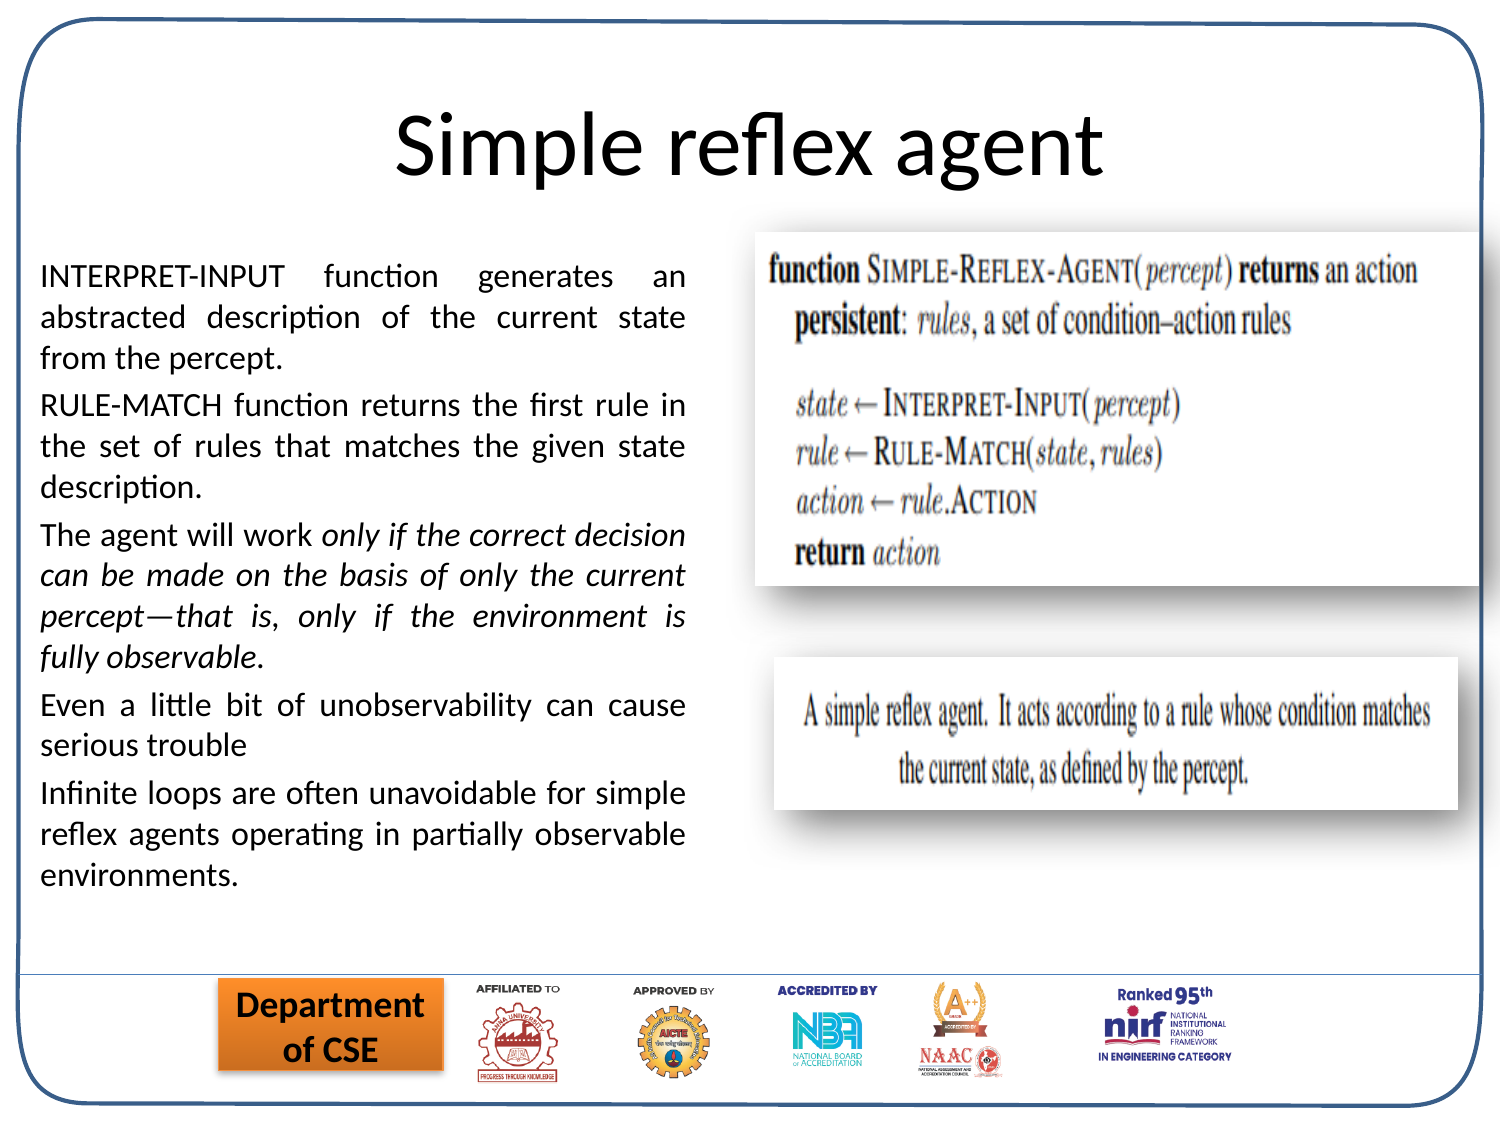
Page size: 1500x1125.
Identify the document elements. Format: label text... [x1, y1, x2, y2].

title Simple reflex agent [75, 45, 1425, 233]
picture [914, 975, 1007, 1083]
list INTERPRET-INPUT function generates an abstracted description of the current state from the percept. RULE-MATCH function returns the first rule in the set of rules that matches the given state description. The agent will work only if the correct decision can be made on the basis of only the current percept—that is, only if the environment is fully observable. Even a little bit of unobservability can cause serious trouble Infinite loops are often unavoidable for simple reflex agents operating in partially observable environments. [21, 198, 703, 901]
picture [755, 232, 1479, 587]
picture [466, 975, 569, 1089]
picture [620, 975, 731, 1086]
picture [774, 657, 1458, 810]
picture [775, 975, 880, 1070]
picture [1092, 975, 1241, 1074]
